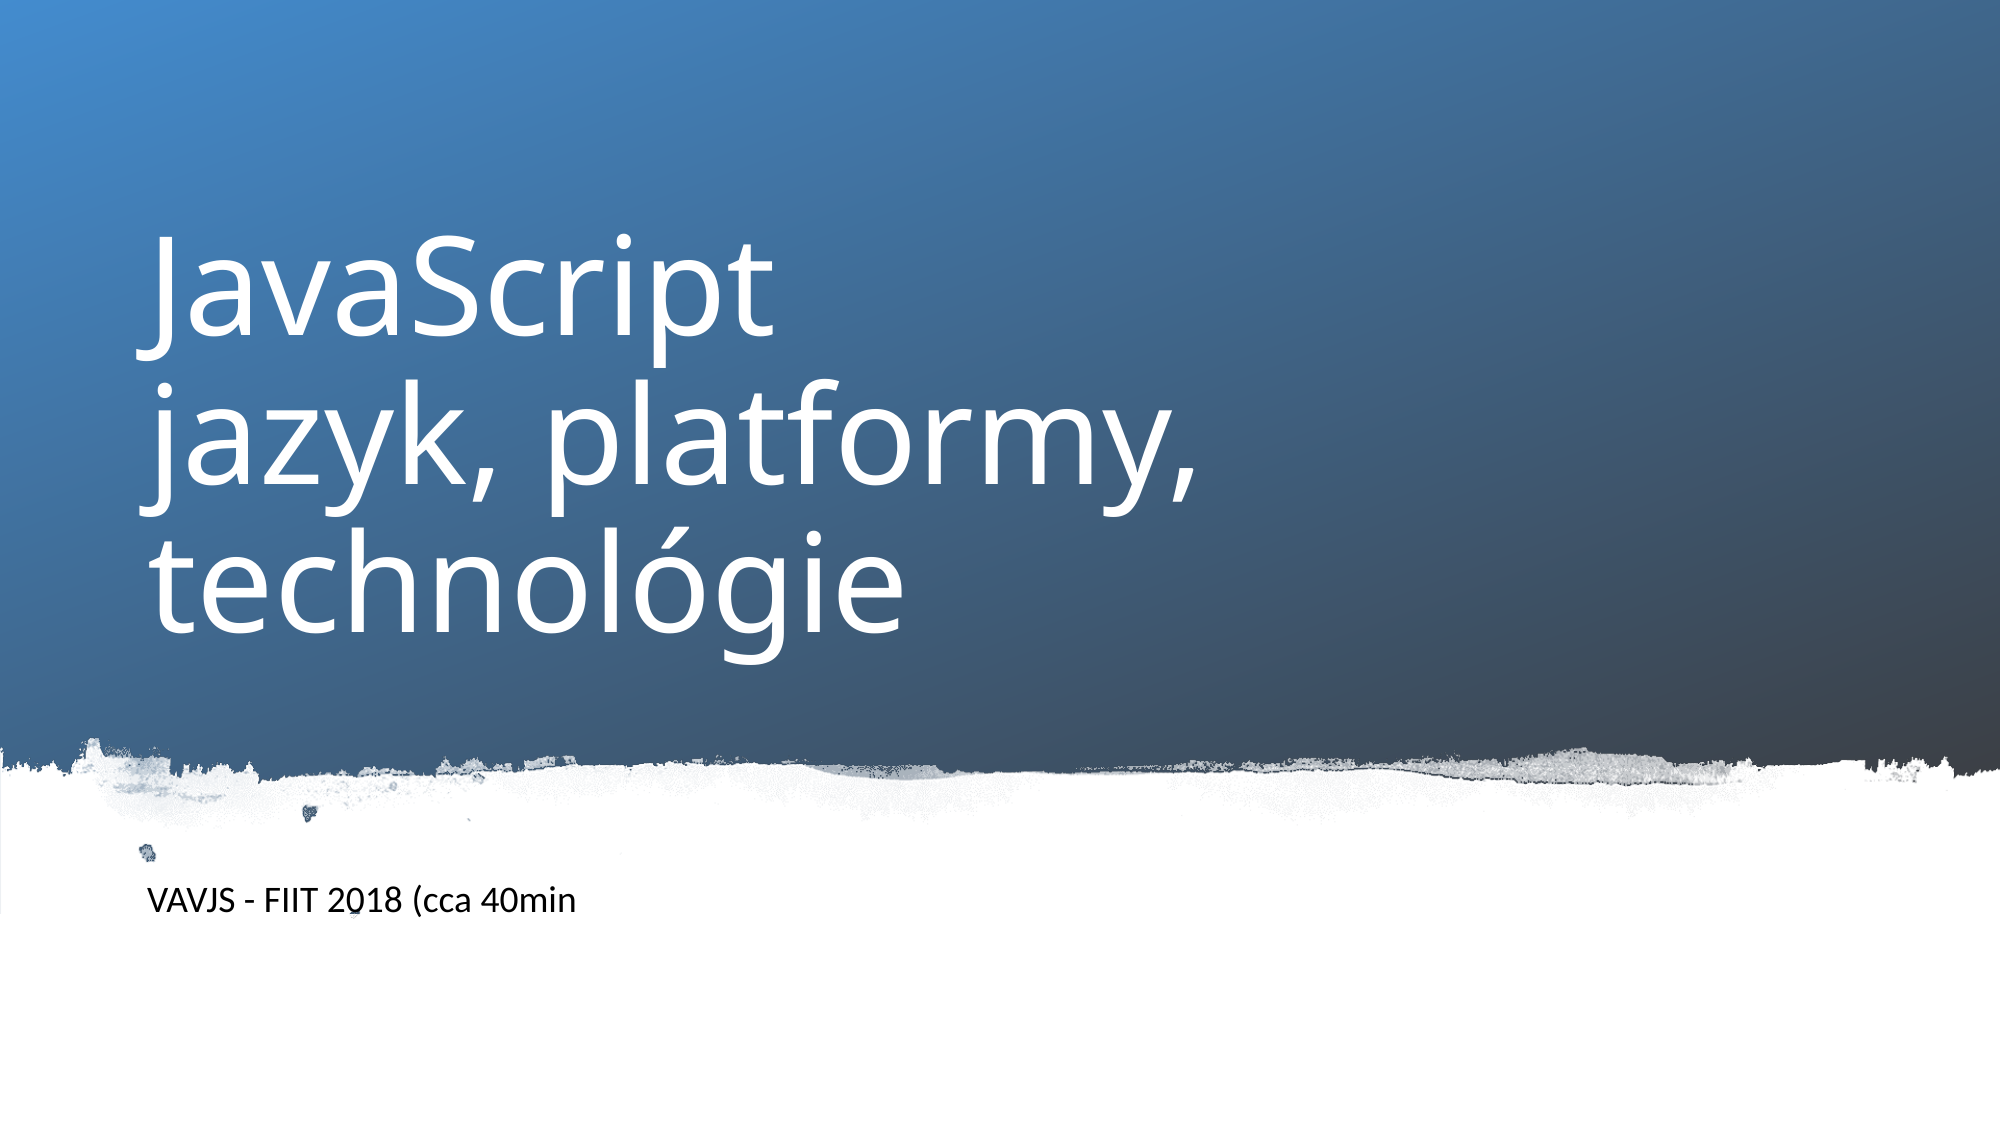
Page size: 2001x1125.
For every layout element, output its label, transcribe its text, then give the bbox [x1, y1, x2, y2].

picture [0, 624, 2000, 1125]
text_box [0, 0, 2000, 624]
title JavaScript jazyk, platformy, technológie [131, 195, 1776, 624]
